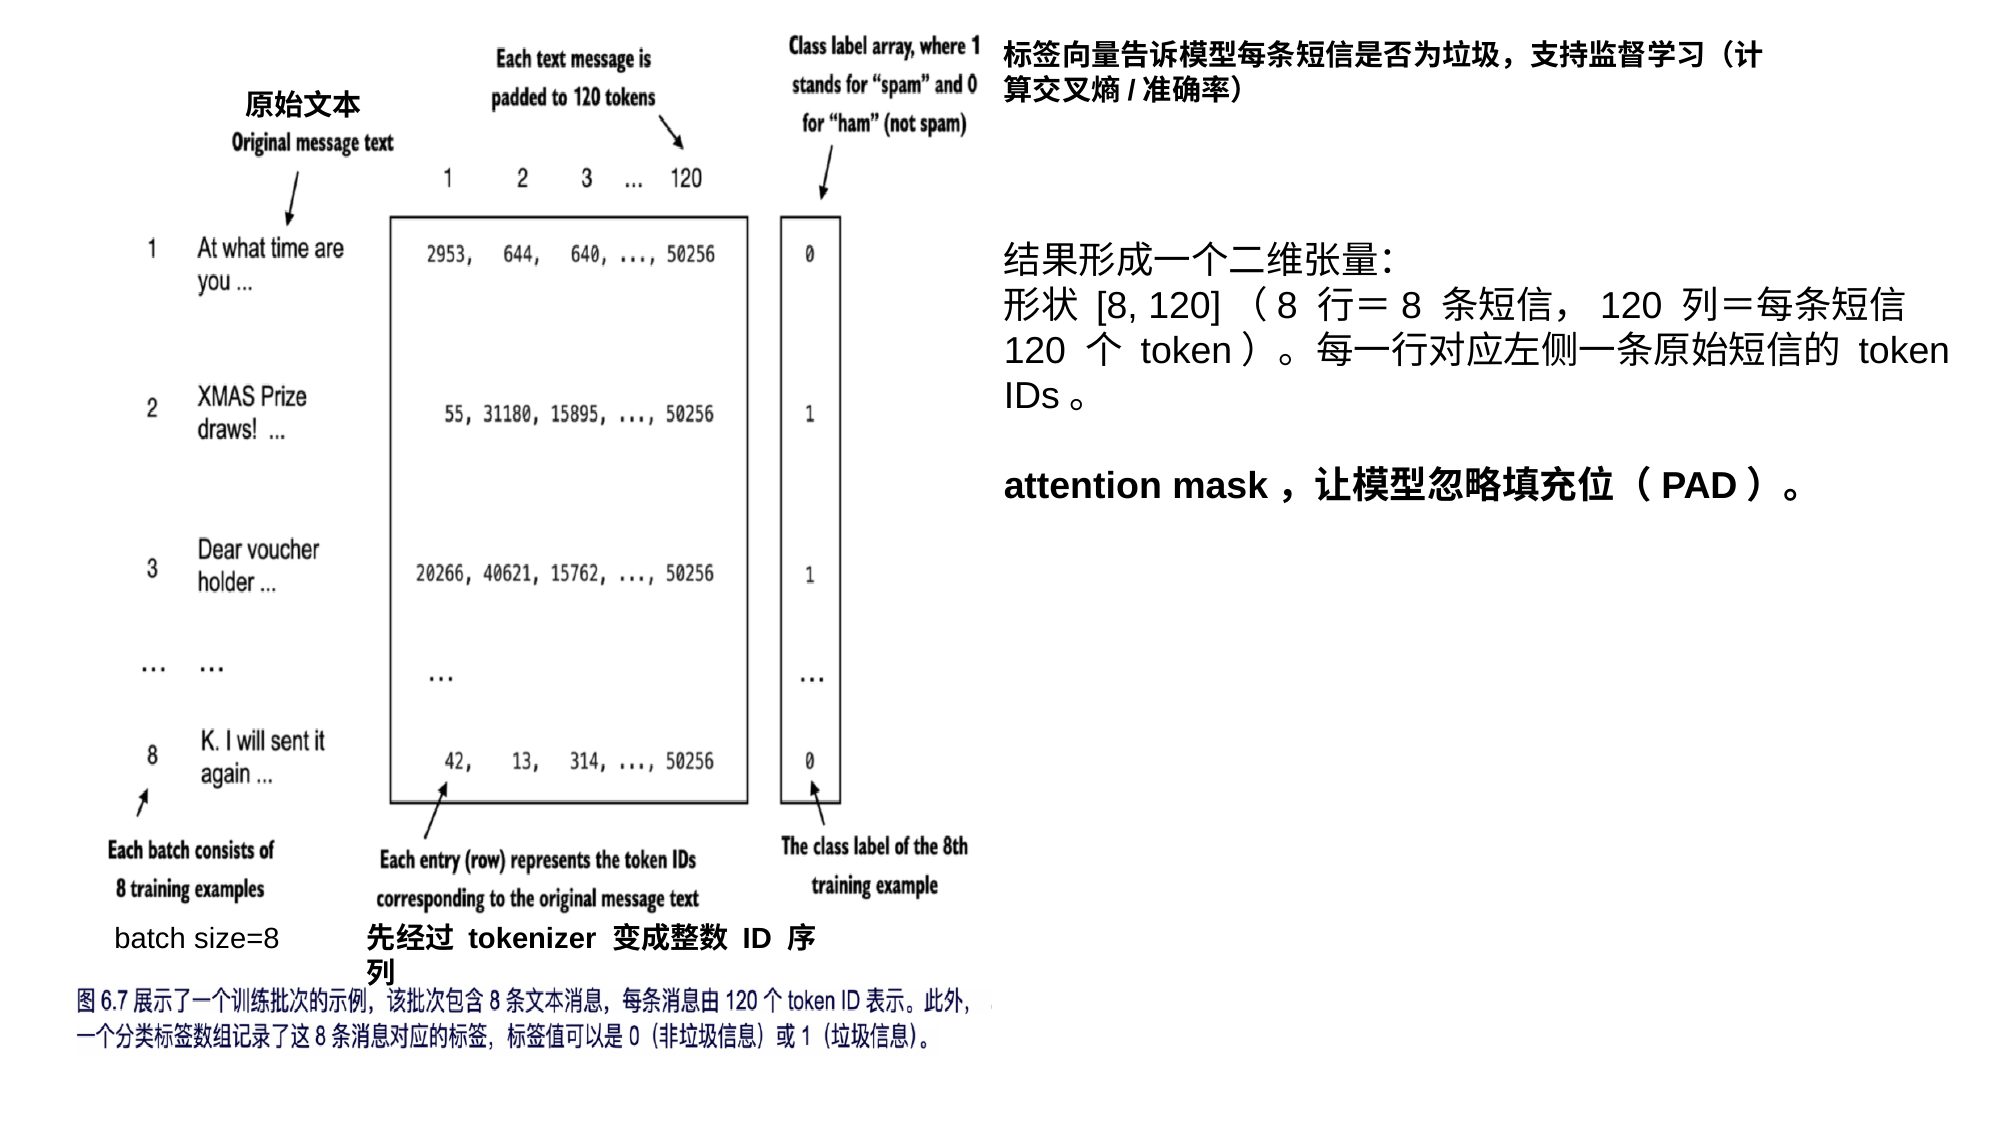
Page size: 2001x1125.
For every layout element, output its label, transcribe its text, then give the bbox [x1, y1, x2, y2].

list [16, 12, 1039, 1074]
text_box 结果形成一个二维张量： 形状 [8, 120]（8 行＝8 条短信，120 列＝每条短信 120 个 token）。每一行对应左侧一条原始短信的 token IDs。 attention mask，让模型忽略填充位（PAD）。 [1039, 228, 1974, 577]
text_box 标签向量告诉模型每条短信是否为垃圾，支持监督学习（计算交叉熵/准确率） [1039, 29, 1802, 156]
